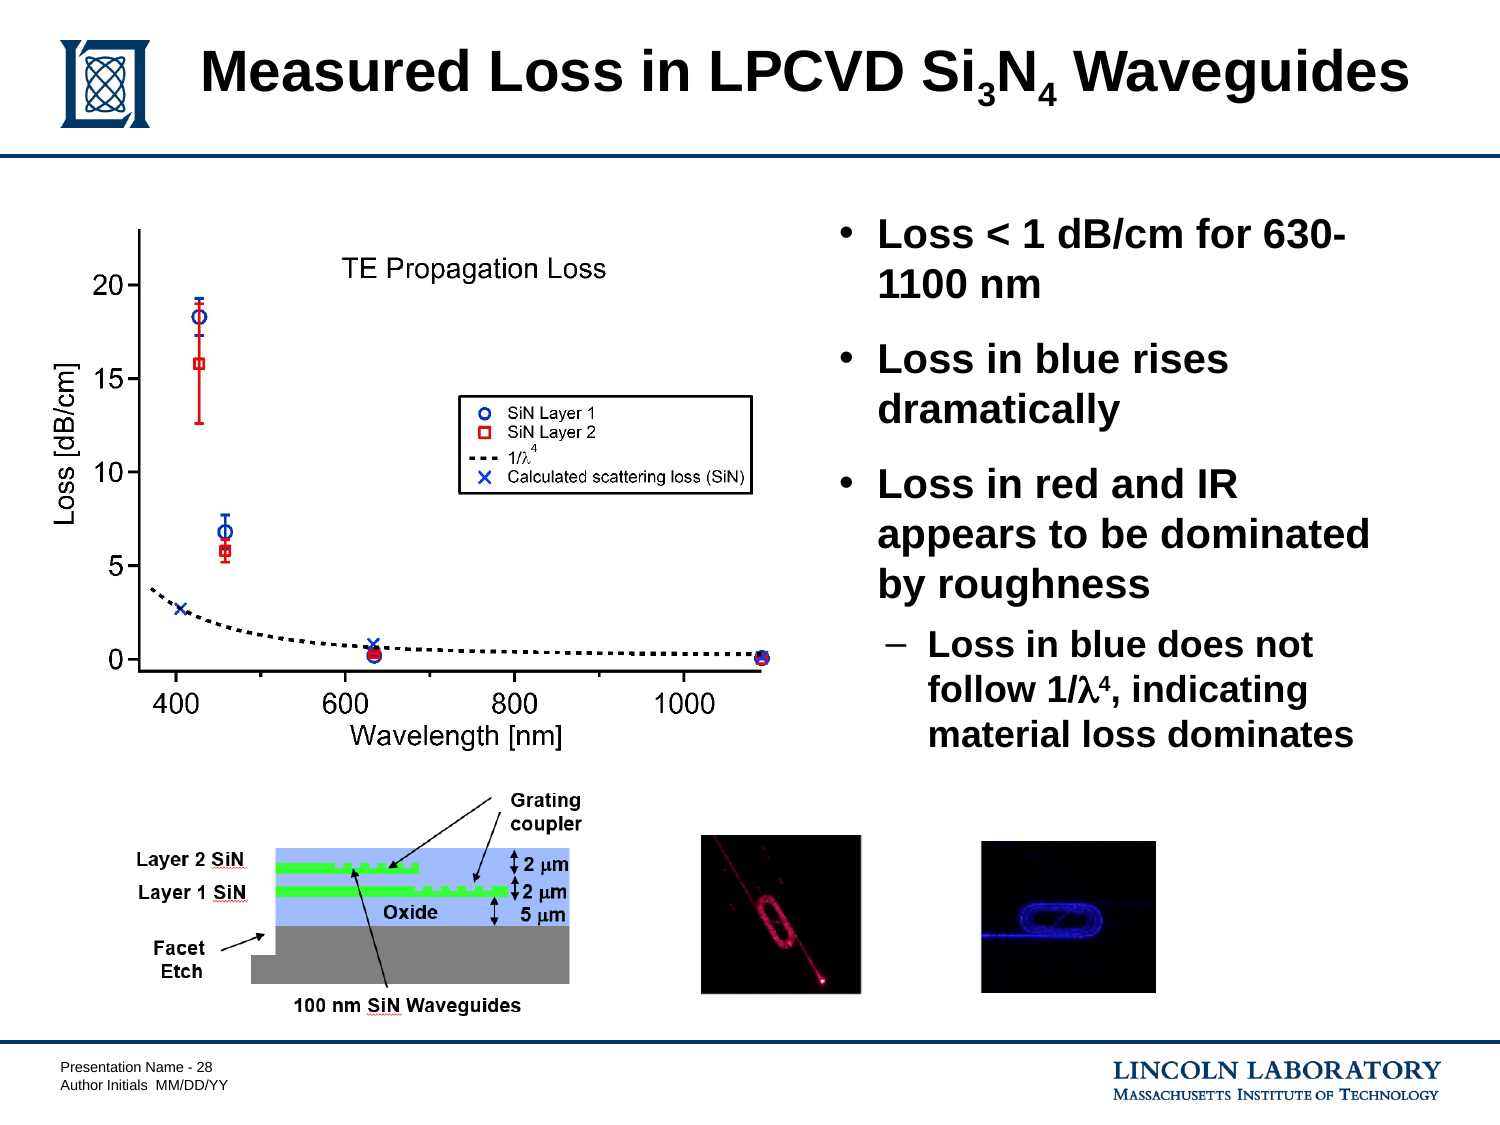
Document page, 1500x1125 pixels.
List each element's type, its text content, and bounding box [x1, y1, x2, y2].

title Measured Loss in LPCVD Si3N4 Waveguides [154, 16, 1458, 151]
picture [700, 835, 866, 999]
picture [980, 841, 1157, 994]
picture [1111, 1061, 1441, 1100]
list Loss < 1 dB/cm for 630-1100 nm Loss in blue rises dramatically Loss in red and IR appears to be dominated by roughness Loss in blue does not follow 1/l4, indicating material loss dominates [840, 199, 1406, 514]
picture [121, 782, 596, 1028]
picture [60, 40, 150, 128]
picture [48, 197, 836, 752]
